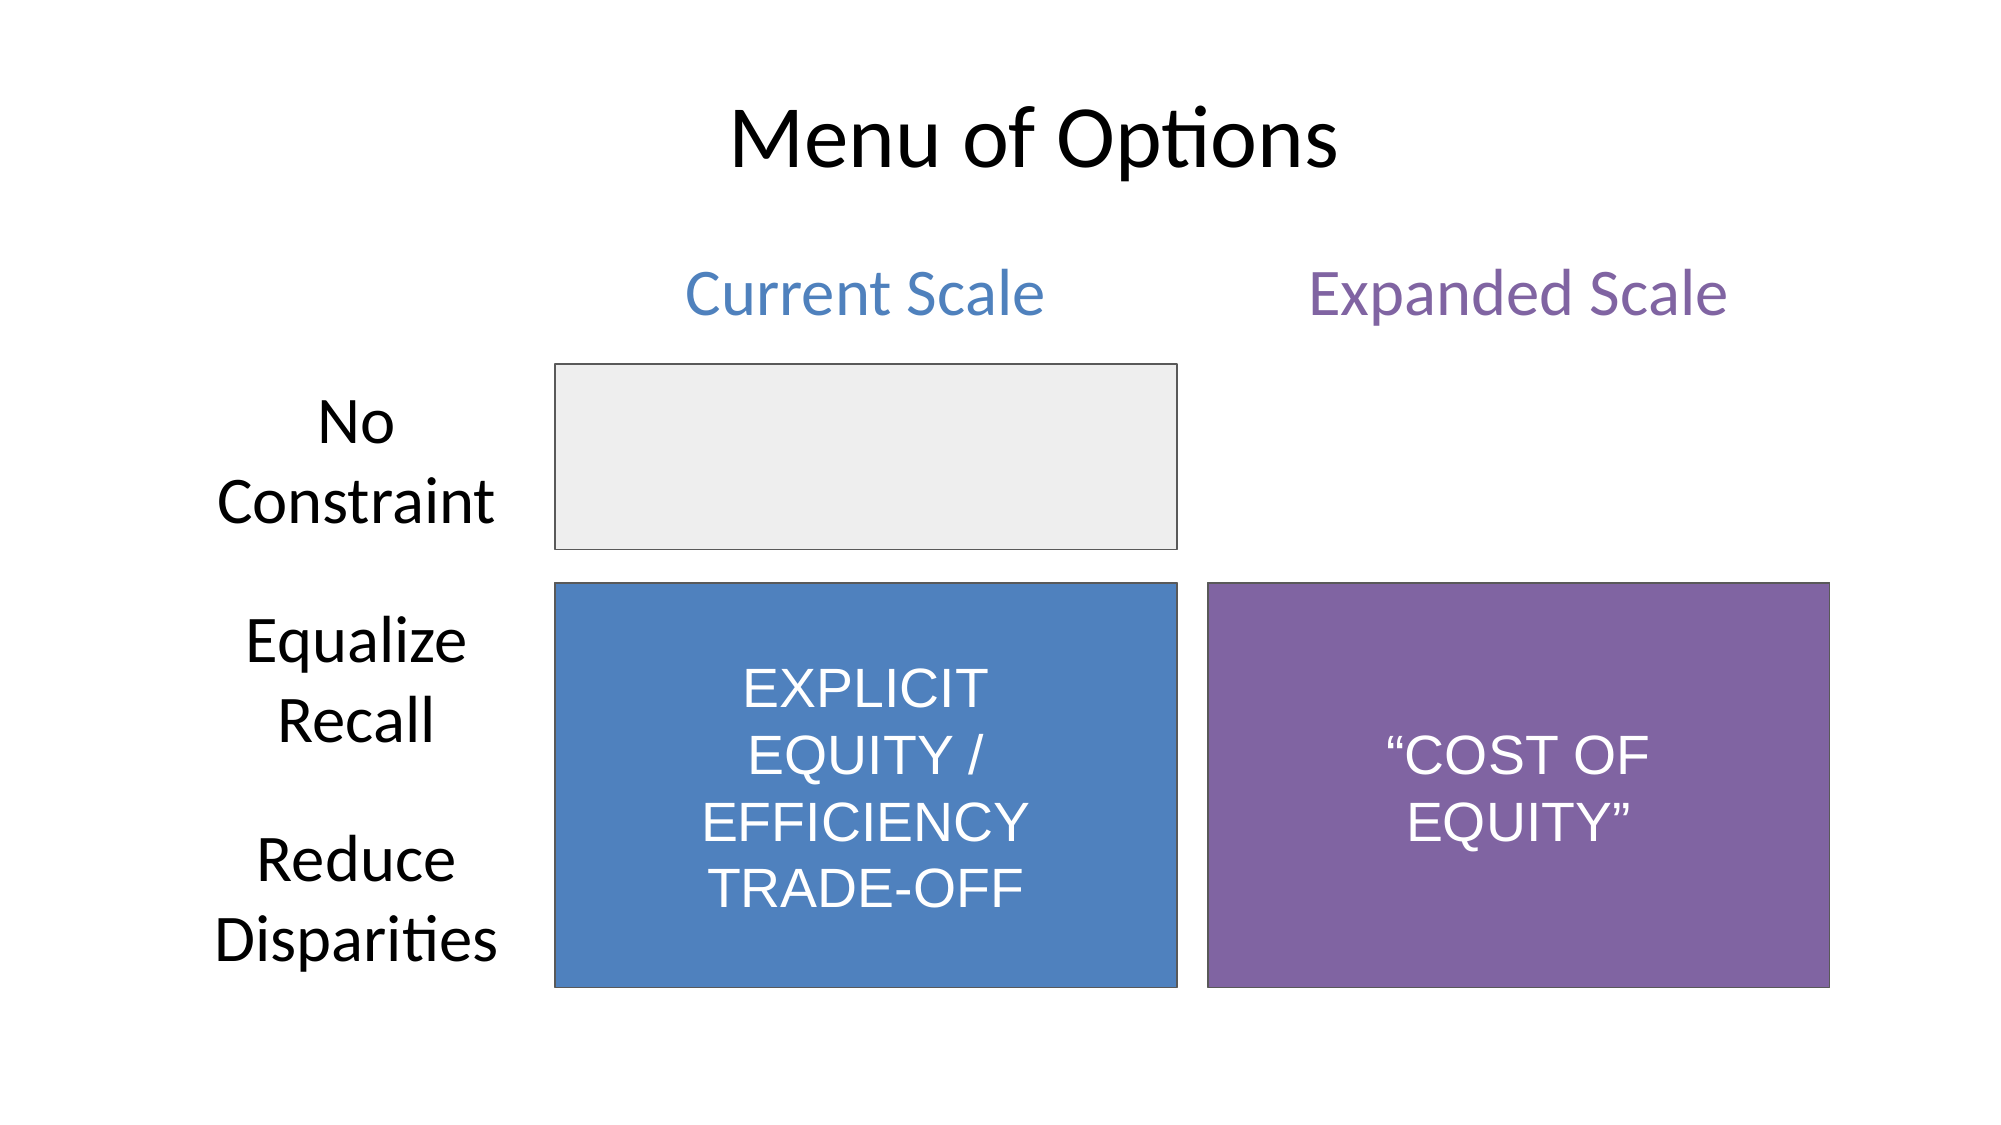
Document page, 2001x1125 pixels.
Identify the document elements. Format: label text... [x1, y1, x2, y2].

text_box “COST OF EQUITY” [1207, 583, 1830, 988]
text_box No Constraint [158, 364, 556, 550]
text_box Current Scale [607, 244, 1125, 334]
text_box Expanded Scale [1259, 244, 1778, 334]
text_box [556, 364, 1177, 550]
text_box Reduce Disparities [158, 802, 556, 988]
text_box EXPLICIT EQUITY / EFFICIENCY TRADE-OFF [555, 583, 1177, 988]
text_box Menu of Options [75, 58, 1994, 226]
text_box Equalize Recall [158, 583, 556, 769]
